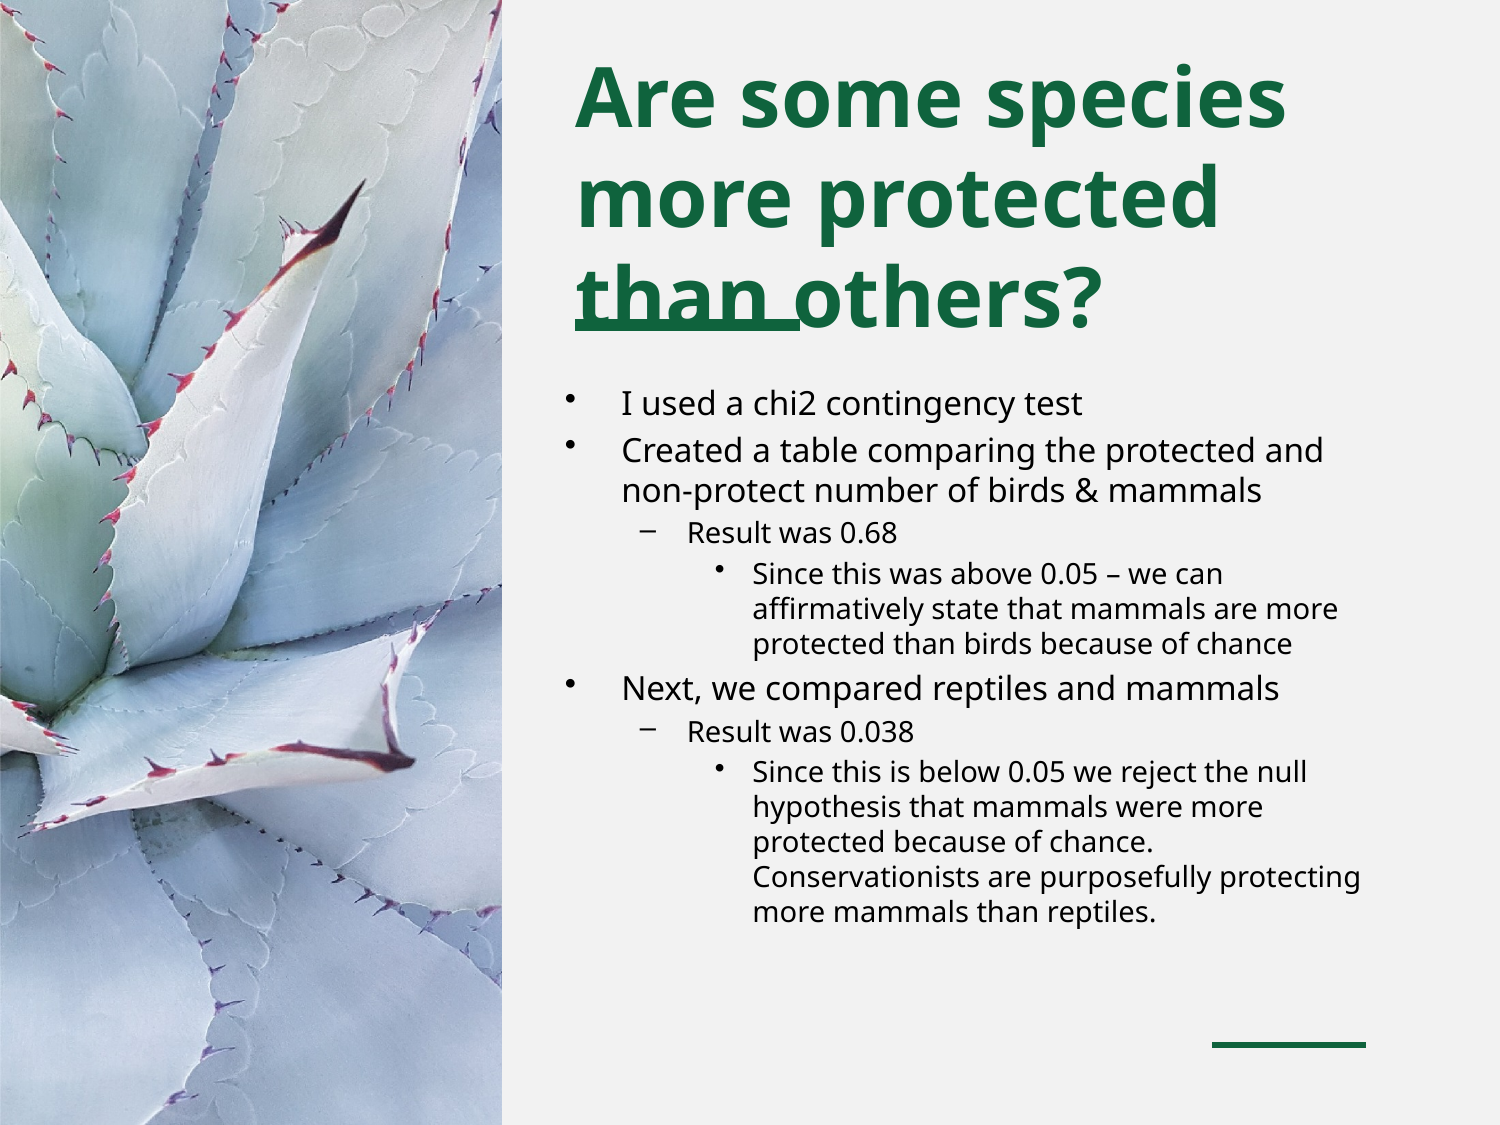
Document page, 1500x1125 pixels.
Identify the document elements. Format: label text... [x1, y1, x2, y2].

title Are some species more protected than others? [575, 99, 1361, 288]
list I used a chi2 contingency test Created a table comparing the protected and non-protect number of birds & mammals Result was 0.68 Since this was above 0.05 – we can affirmatively state that mammals are more protected than birds because of chance Next, we compared reptiles and mammals Result was 0.038 Since this is below 0.05 we reject the null hypothesis that mammals were more protected because of chance. Conservationists are purposefully protecting more mammals than reptiles. [549, 375, 1400, 1000]
picture [0, 0, 502, 1125]
